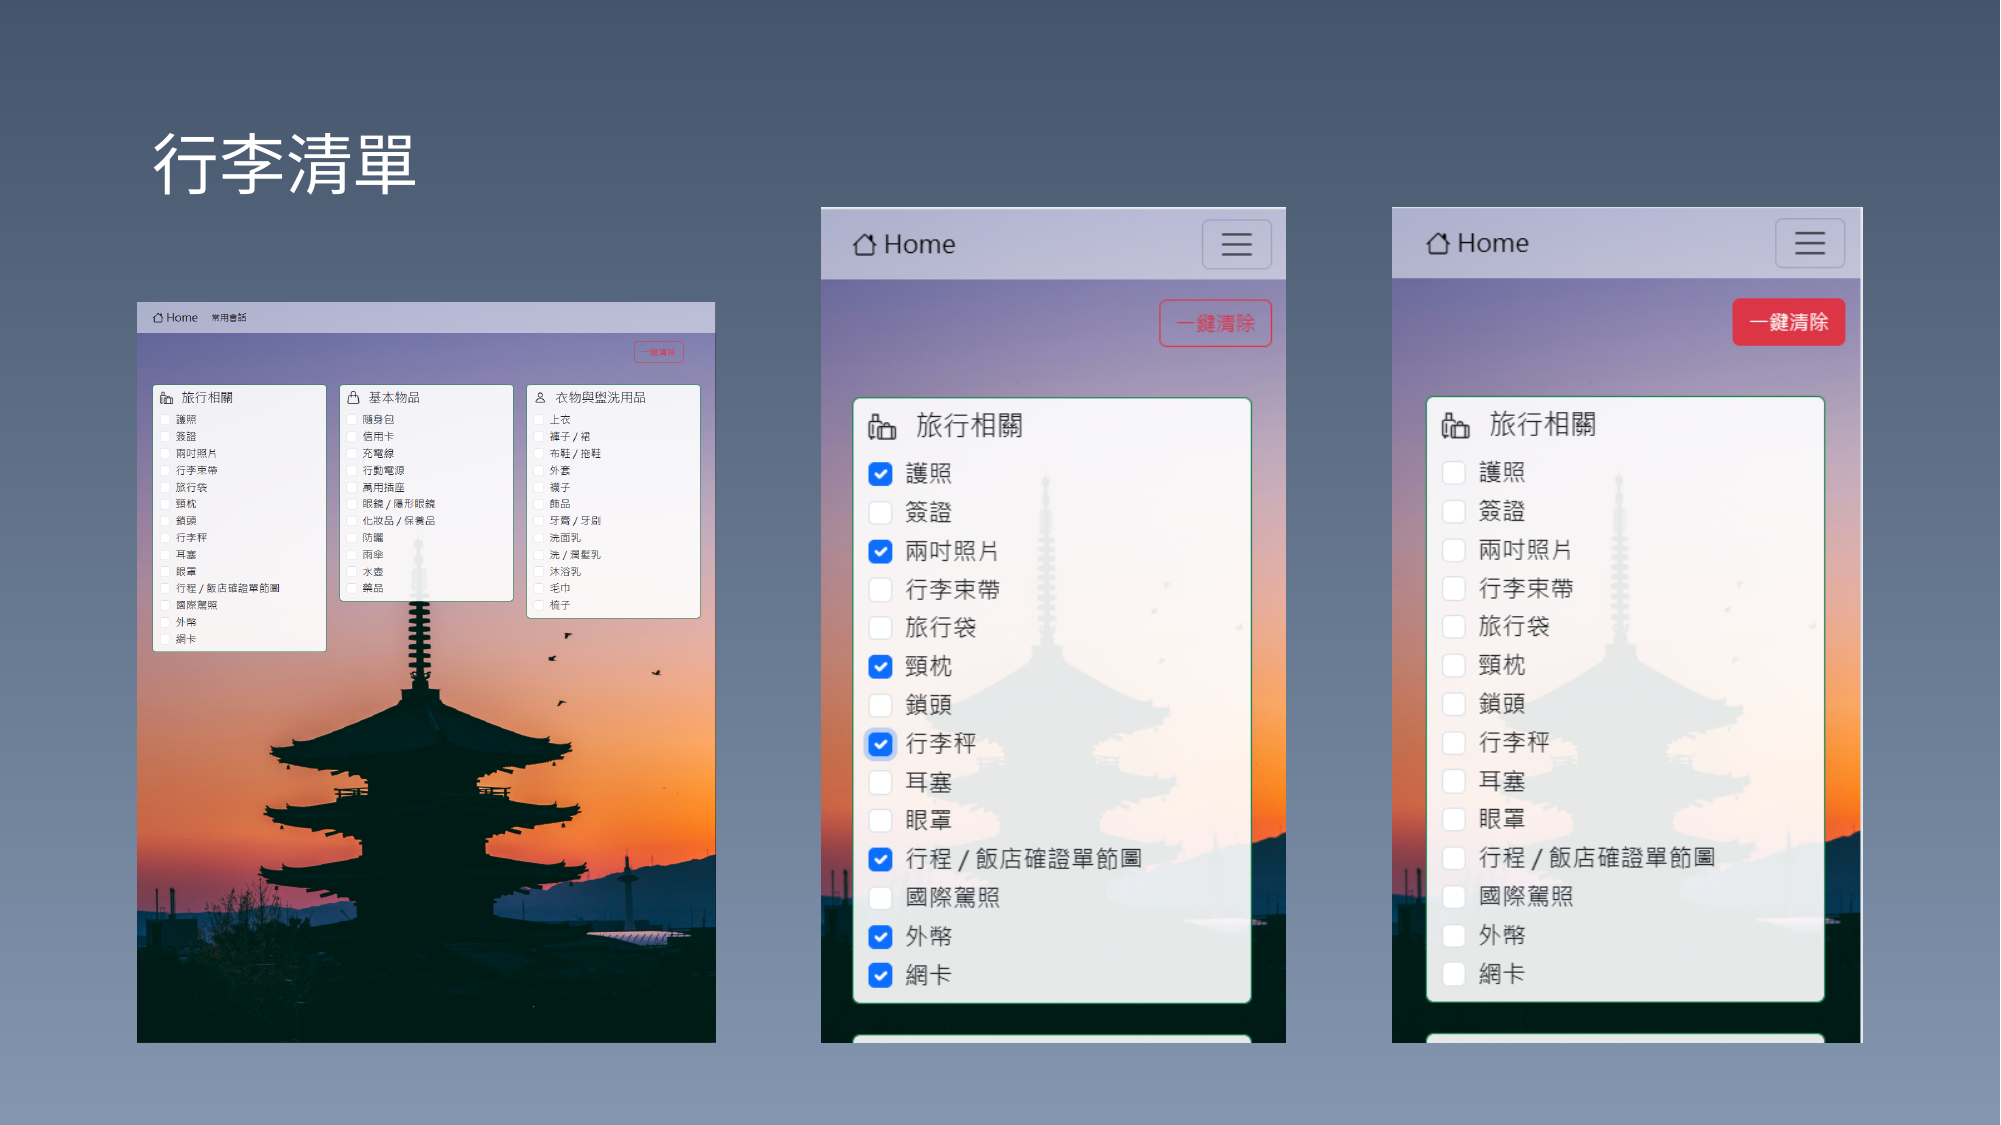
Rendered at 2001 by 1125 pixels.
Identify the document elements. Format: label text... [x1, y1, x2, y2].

picture [821, 207, 1286, 1043]
title 行李清單 [137, 82, 783, 212]
picture [137, 928, 145, 935]
picture [1392, 207, 1863, 1043]
picture [137, 302, 716, 1043]
